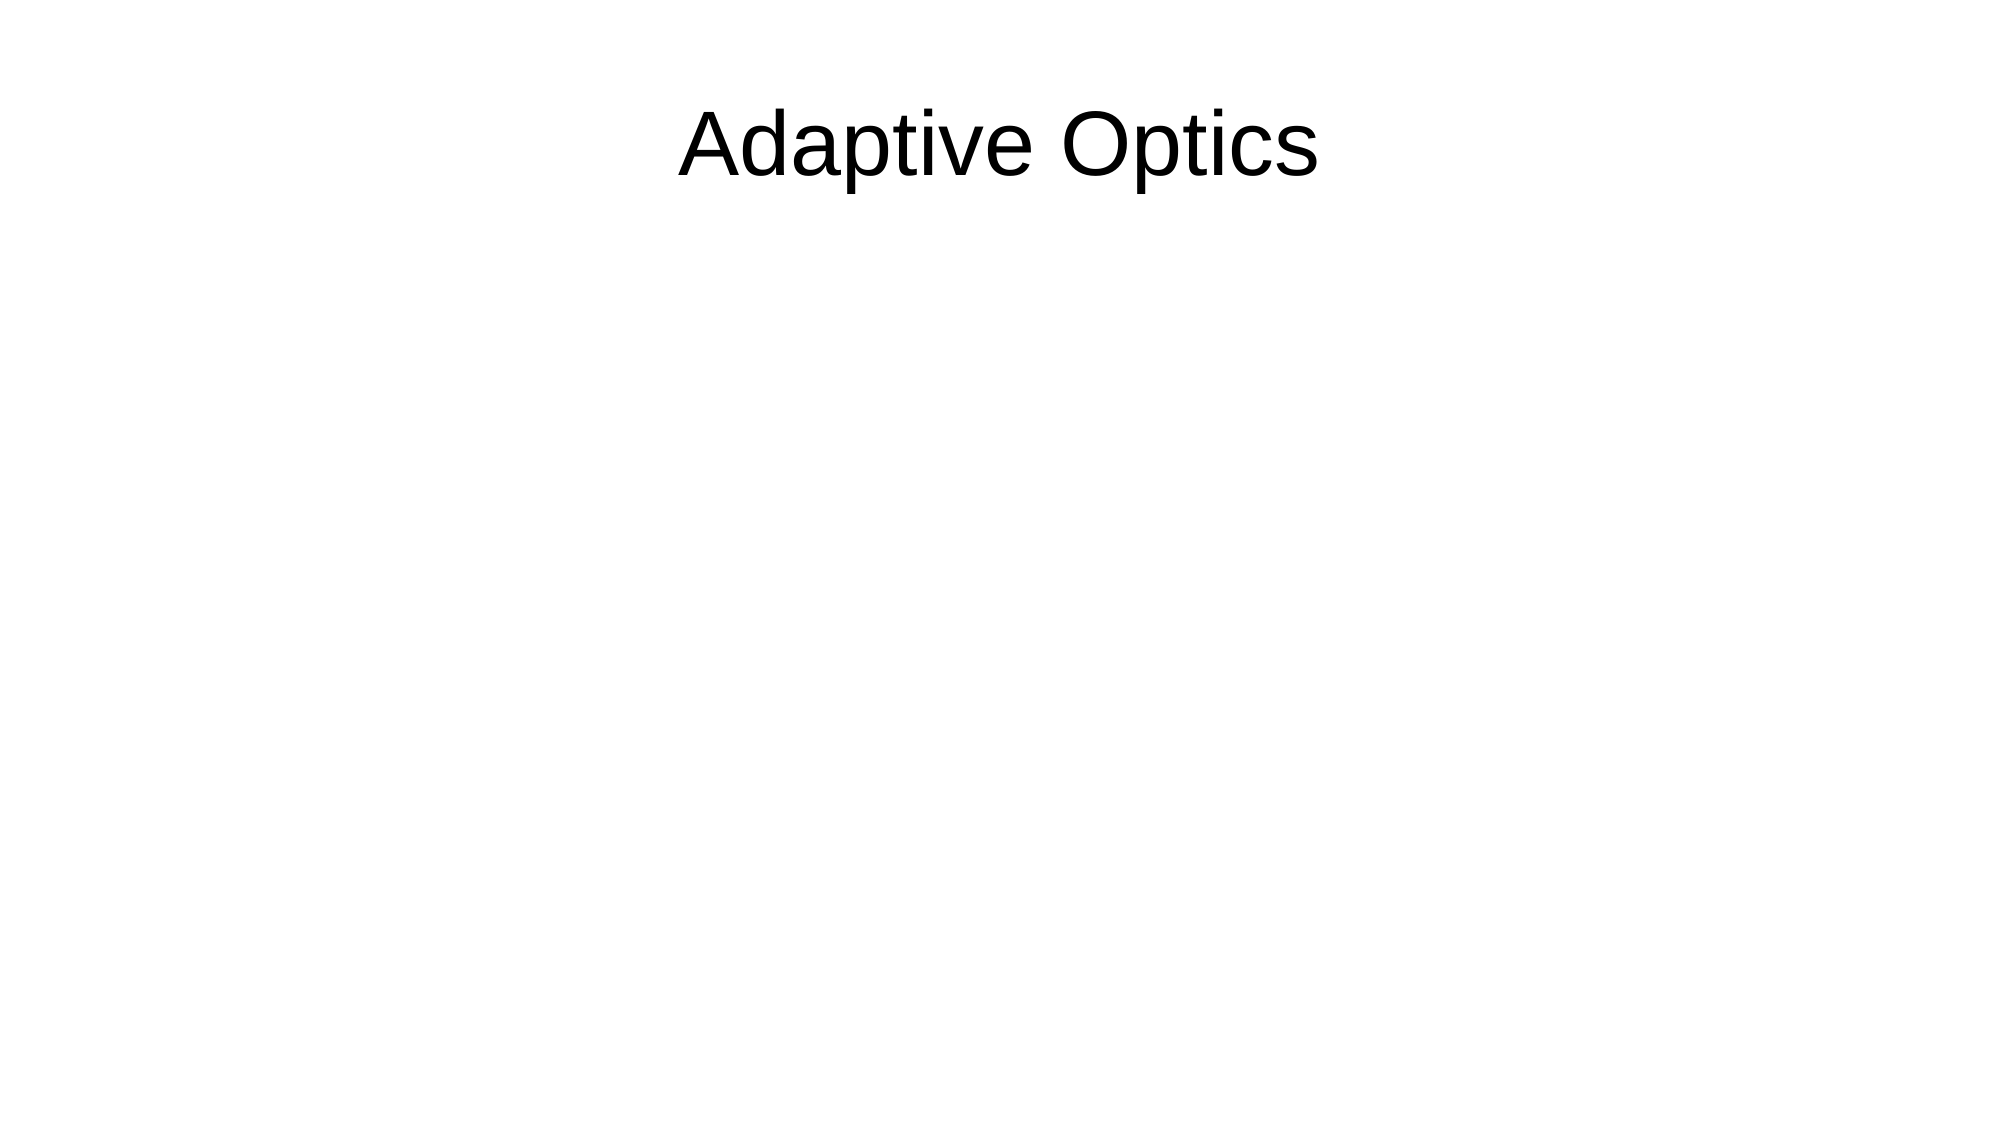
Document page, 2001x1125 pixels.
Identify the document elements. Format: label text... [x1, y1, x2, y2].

title Adaptive Optics [99, 45, 1900, 233]
